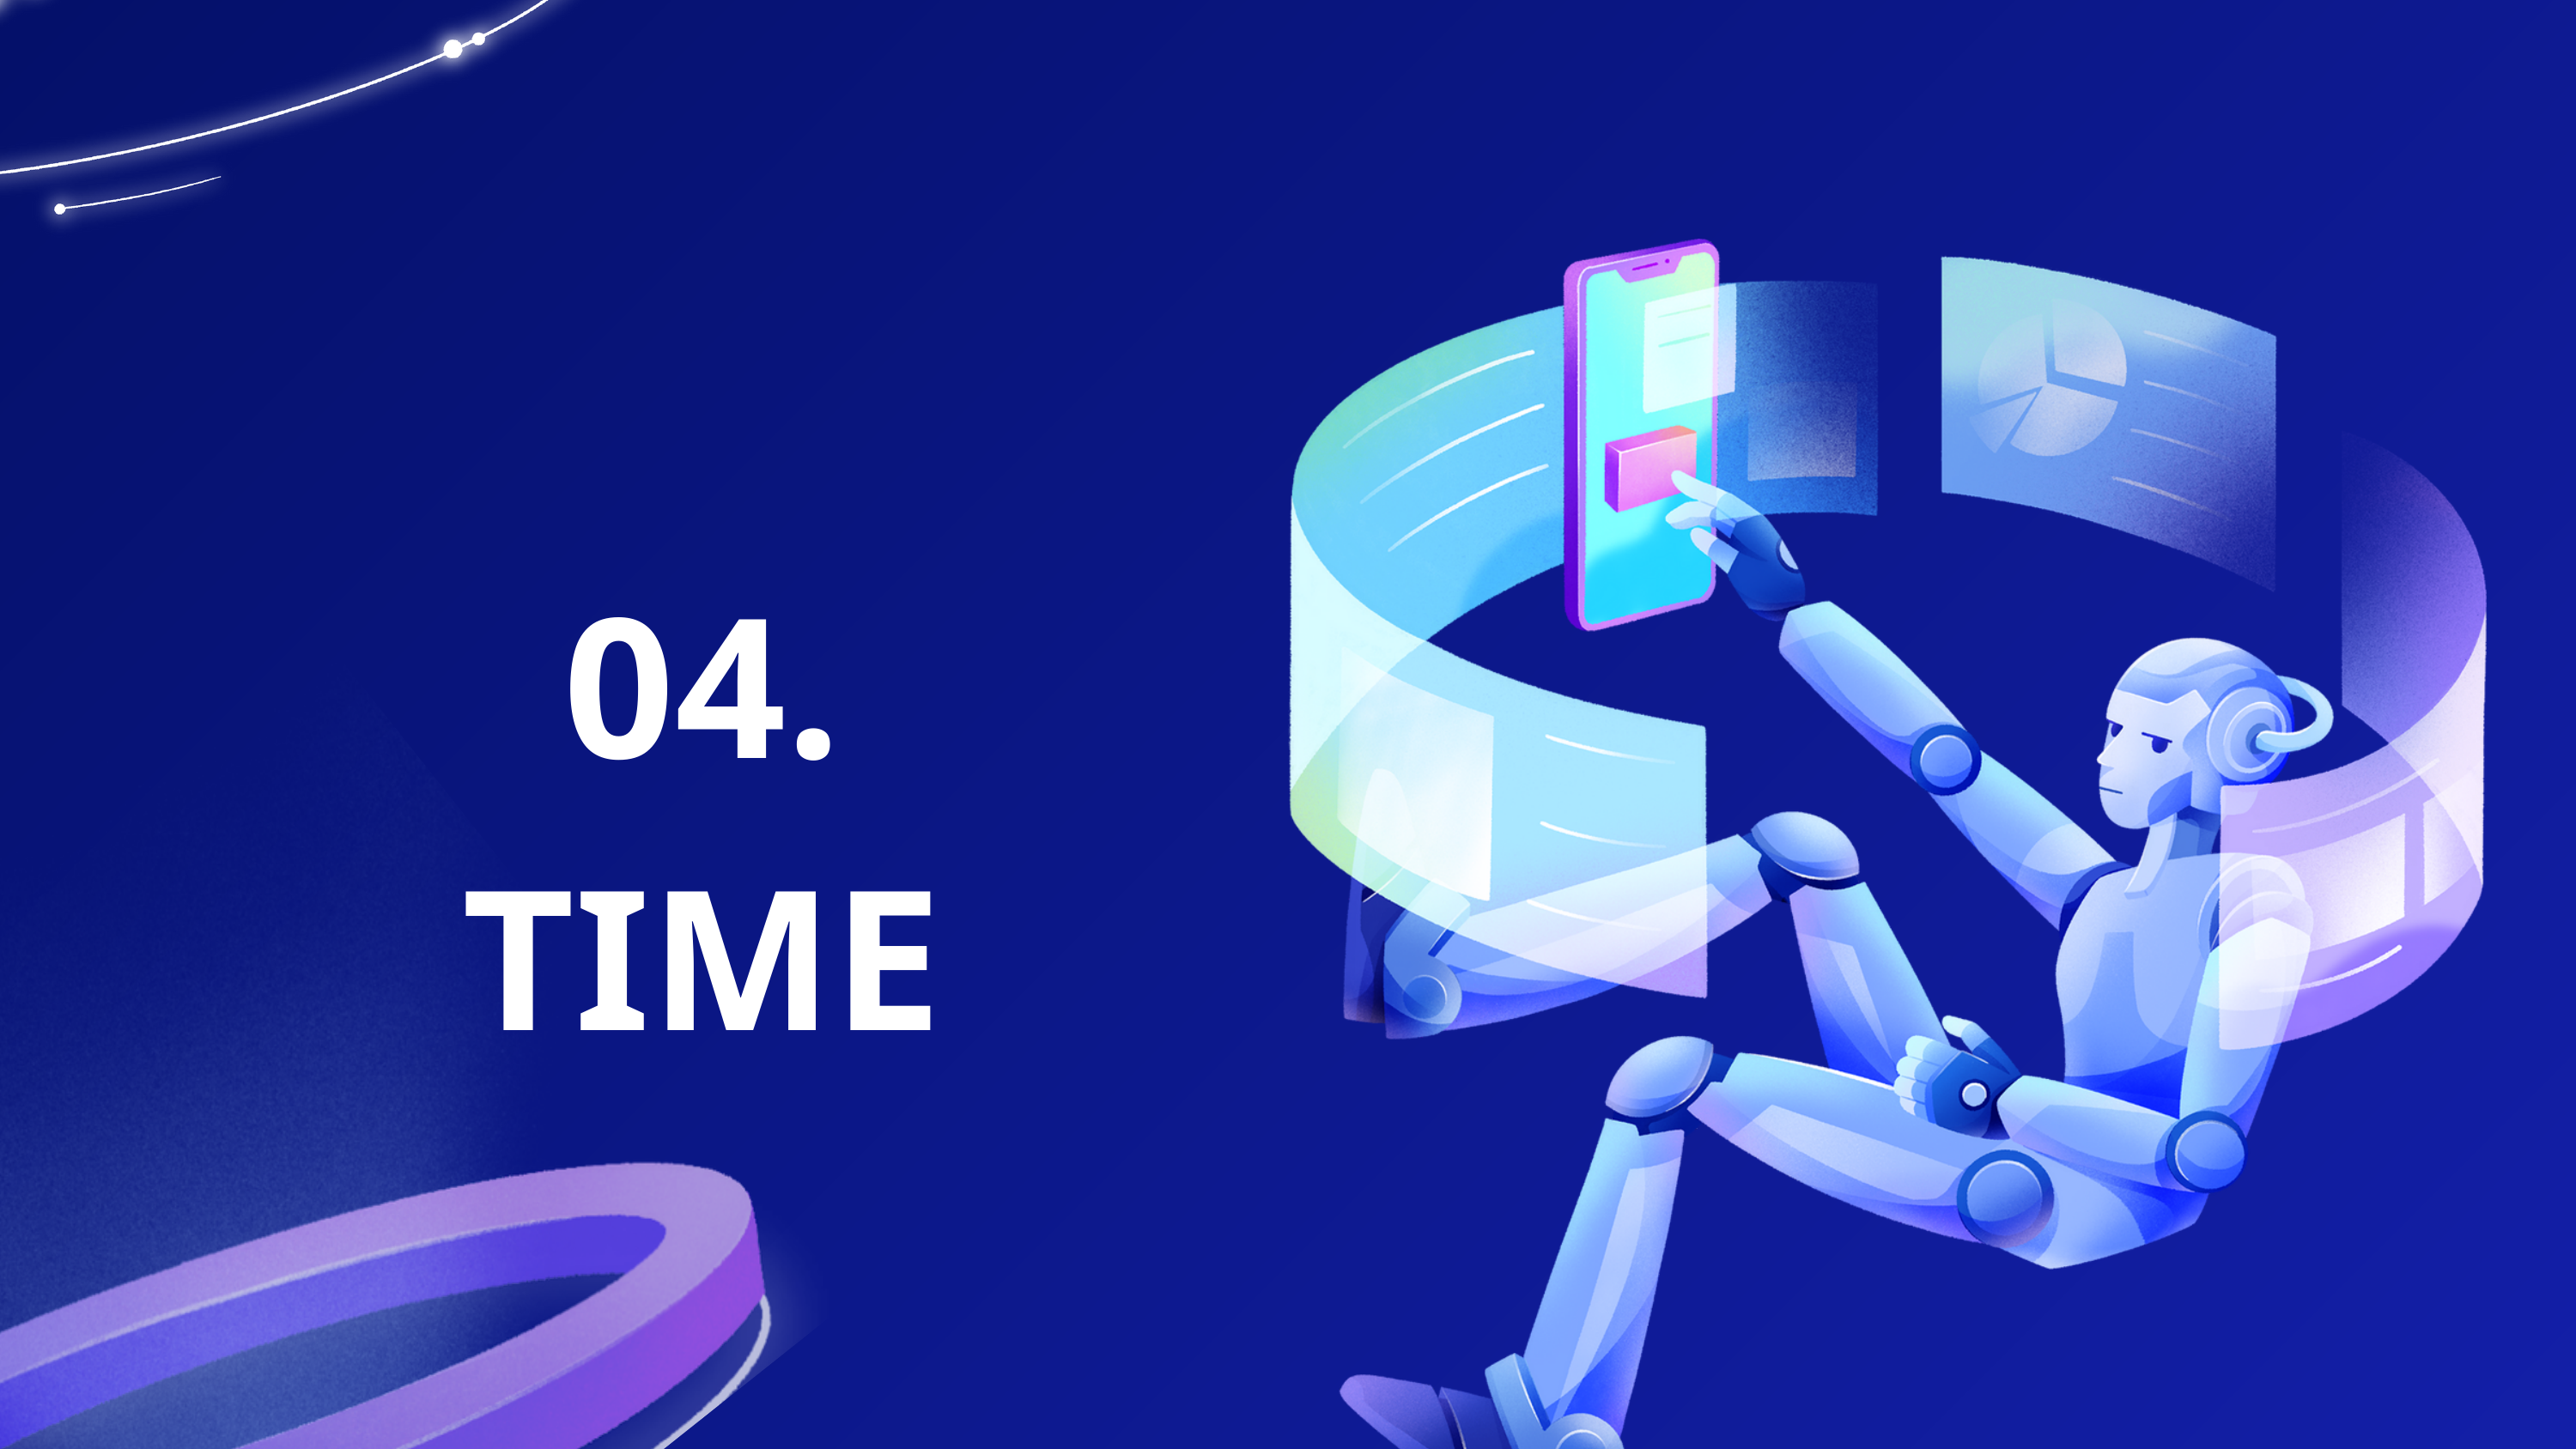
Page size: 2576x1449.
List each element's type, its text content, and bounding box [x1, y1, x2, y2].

text_box 04. TIME [324, 525, 1082, 1070]
text_box [0, 0, 612, 239]
text_box [0, 568, 851, 1449]
text_box [1287, 239, 2487, 1449]
